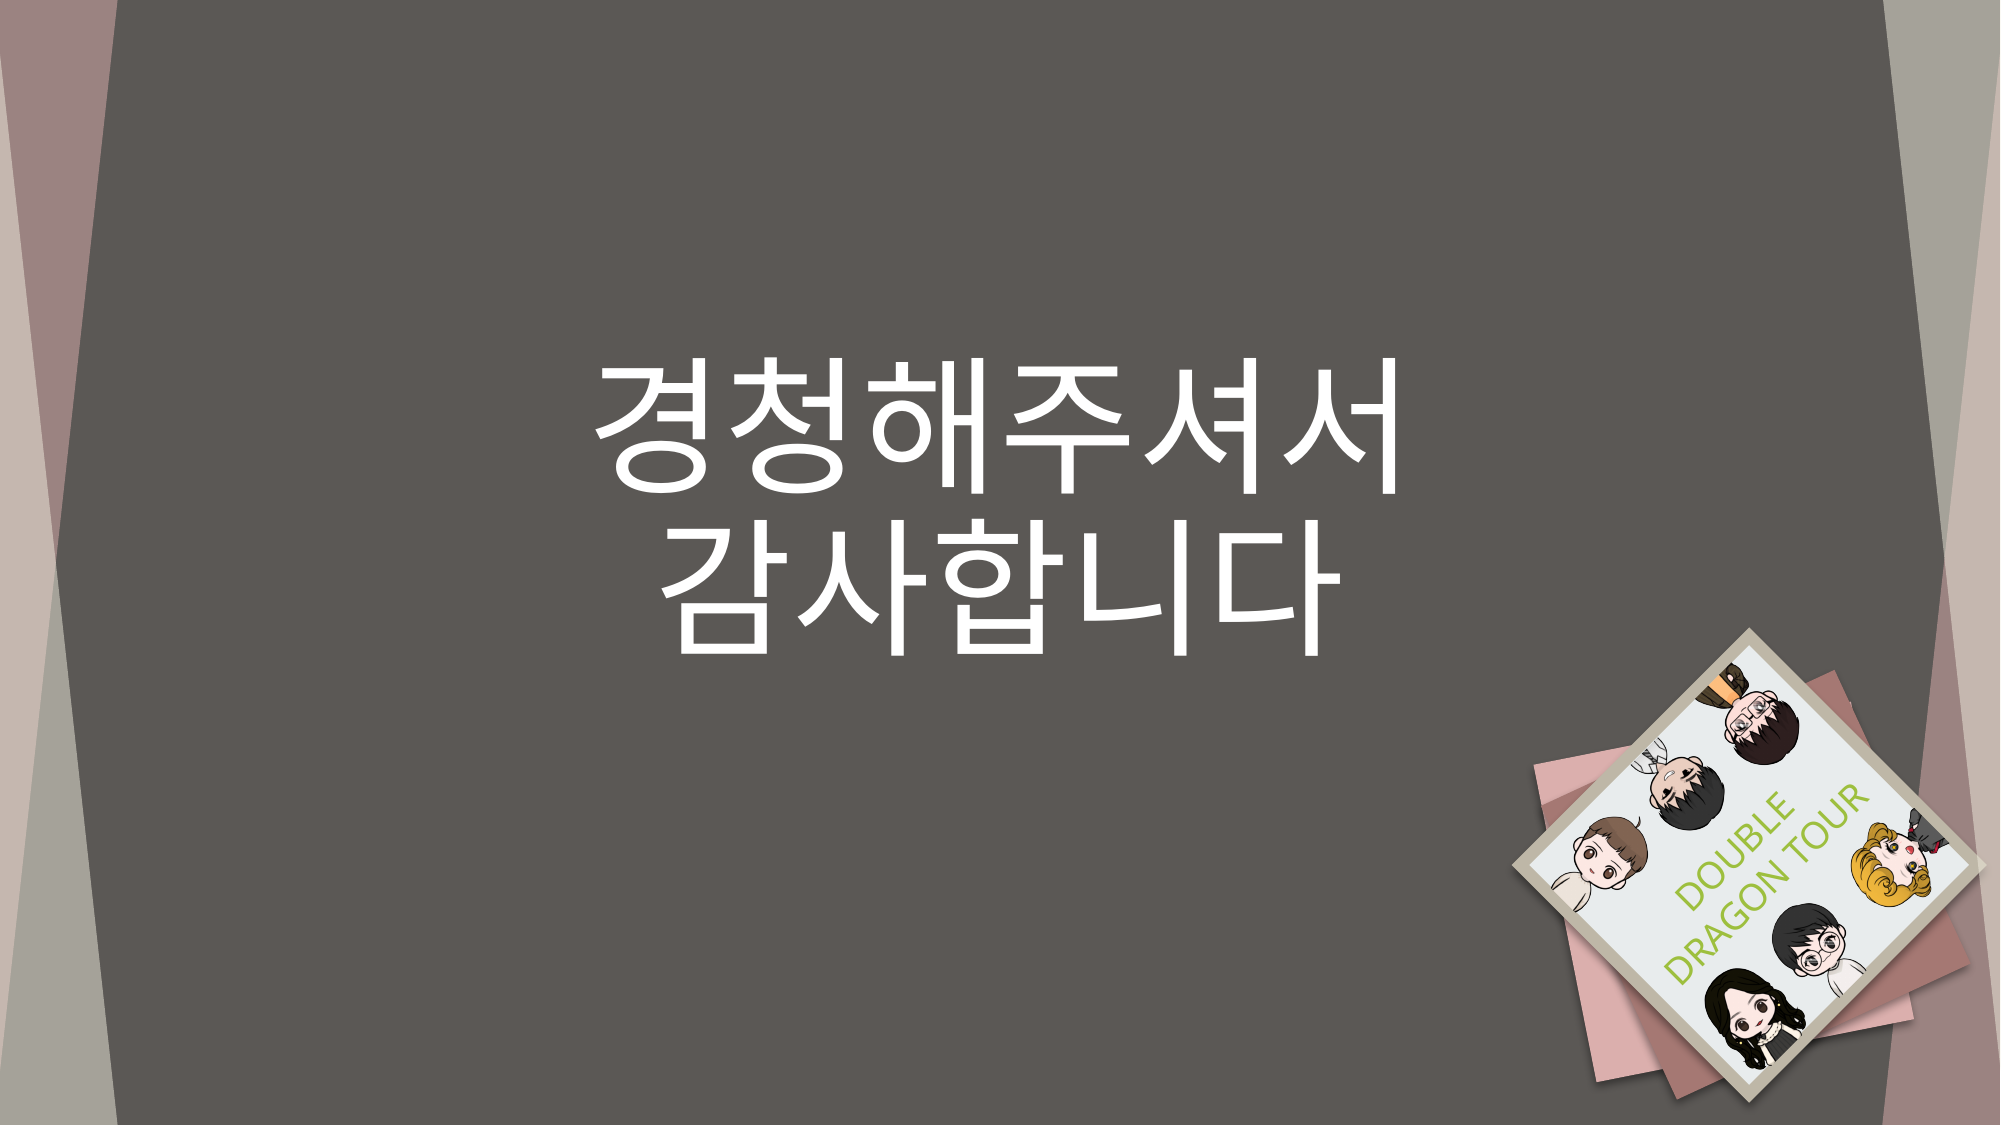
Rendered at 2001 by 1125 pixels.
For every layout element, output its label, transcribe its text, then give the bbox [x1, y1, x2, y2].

title 경청해주셔서 감사합니다 [319, 388, 1682, 685]
text_box DOUBLE DRAGON TOUR [1606, 724, 1892, 1010]
picture [1527, 644, 1830, 935]
picture [1673, 791, 1968, 1086]
